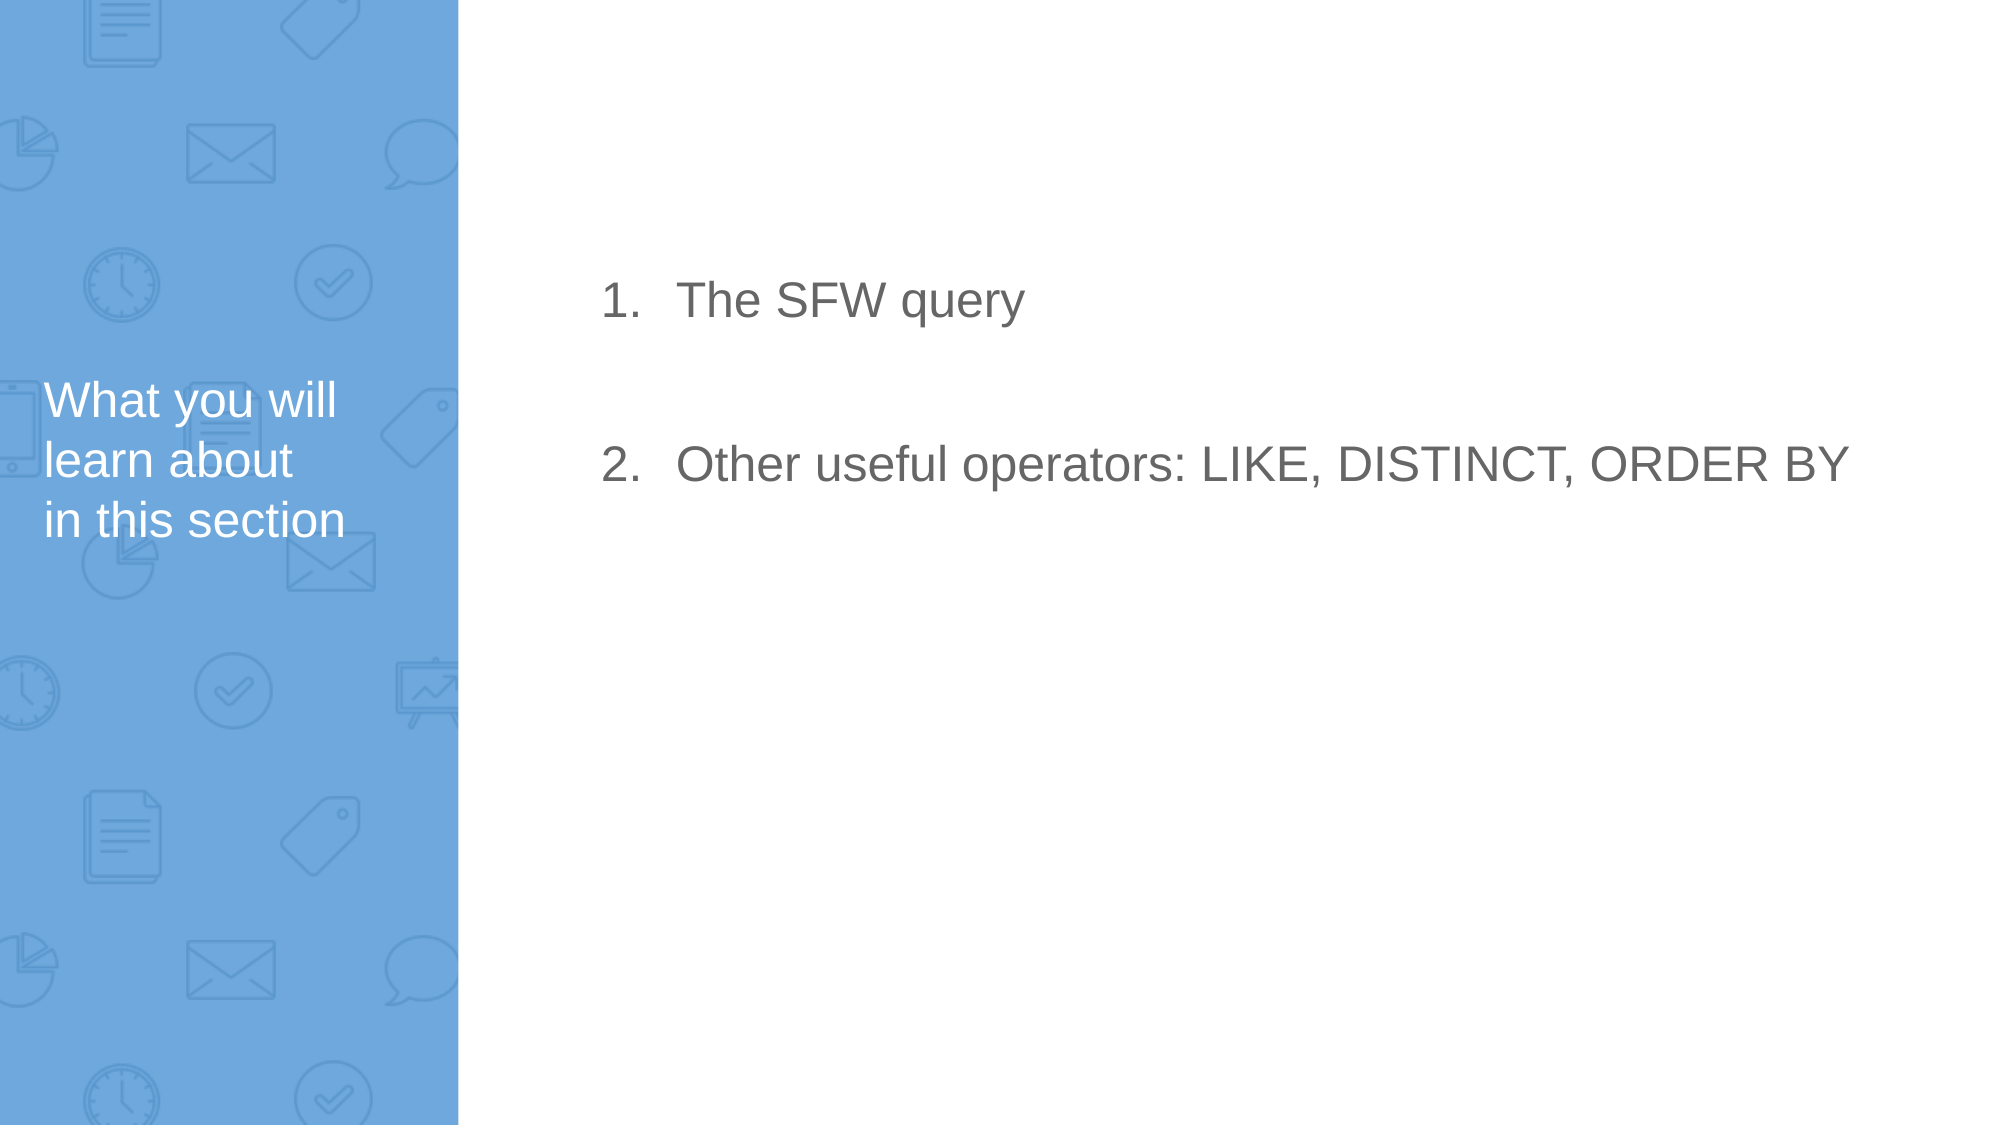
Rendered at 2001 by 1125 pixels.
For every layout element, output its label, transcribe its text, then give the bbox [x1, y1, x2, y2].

list The SFW query Other useful operators: LIKE, DISTINCT, ORDER BY [555, 254, 1908, 945]
title What you will learn about in this section [23, 347, 436, 591]
